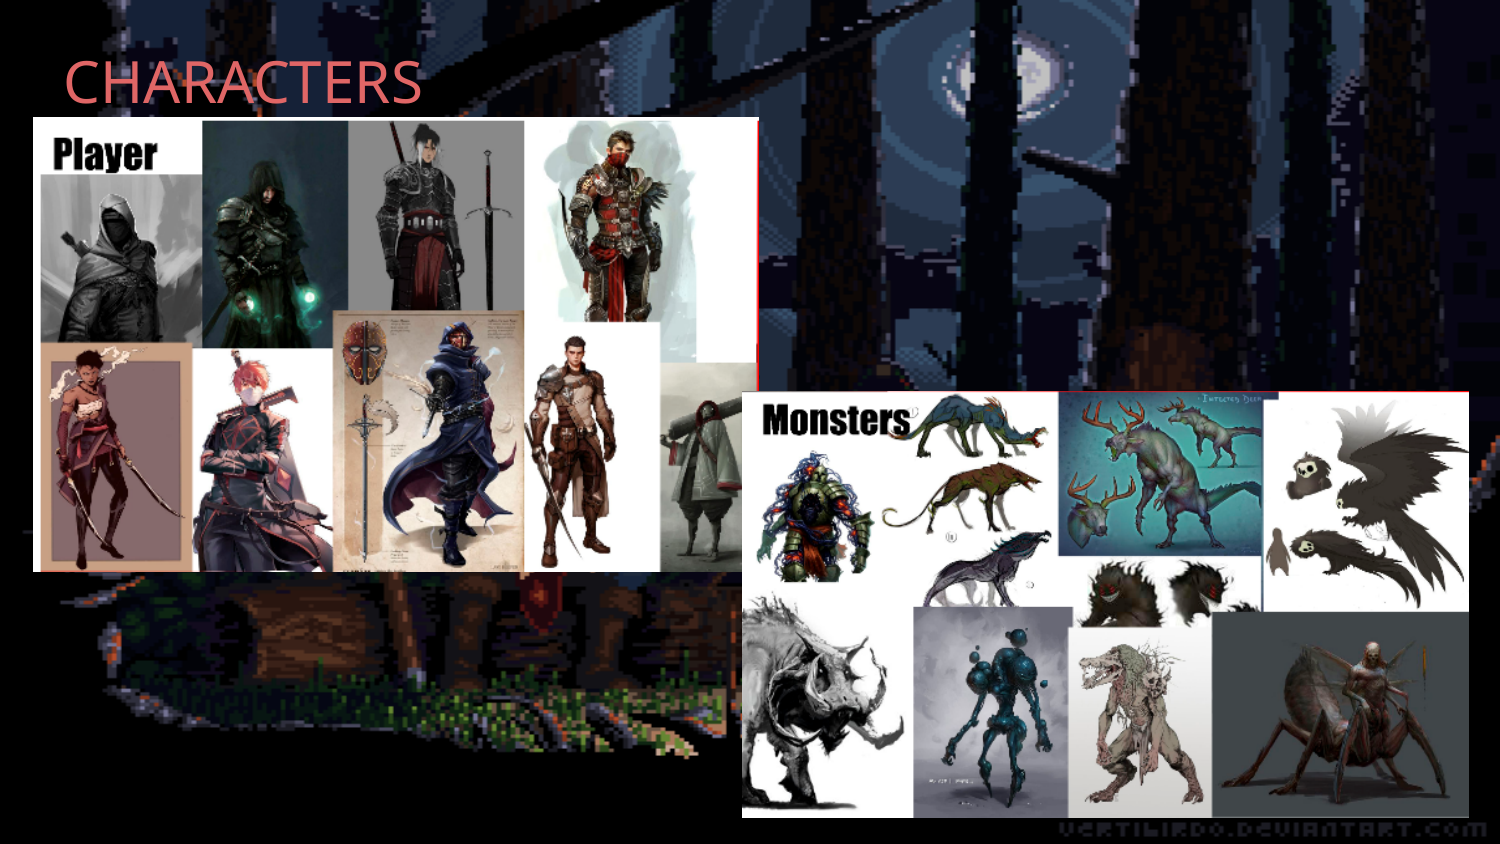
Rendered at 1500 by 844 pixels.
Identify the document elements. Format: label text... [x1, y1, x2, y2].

title CHARACTERS [48, 29, 876, 124]
picture [0, 0, 1500, 844]
